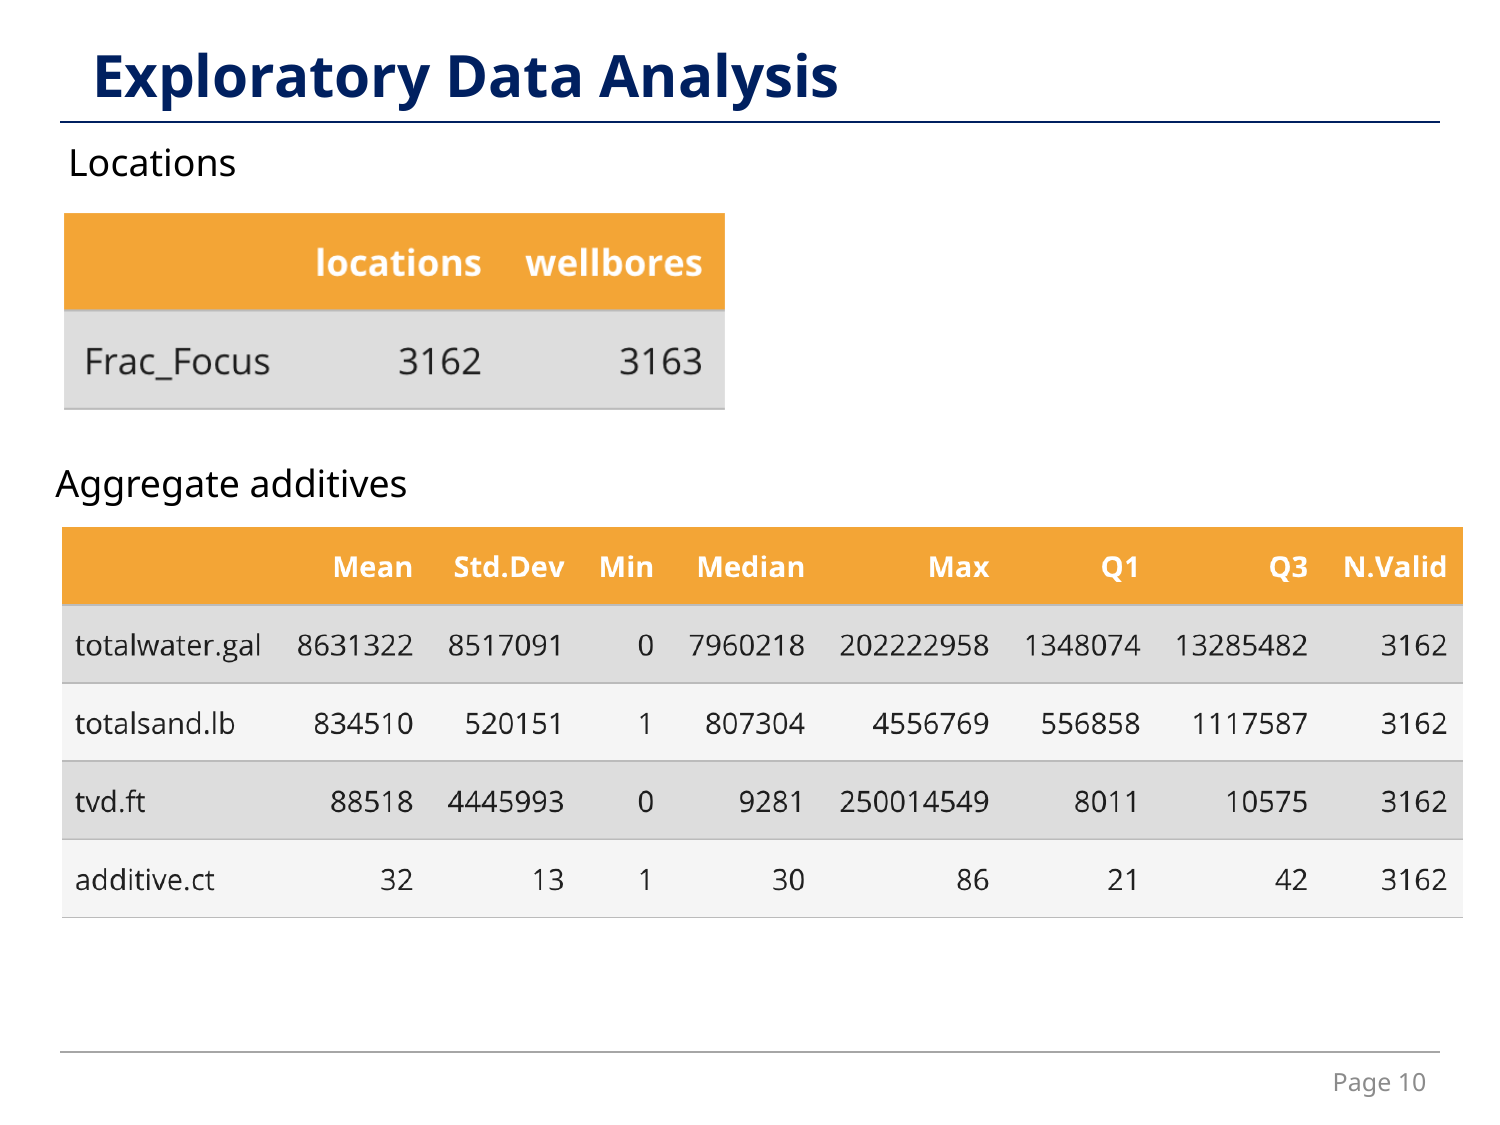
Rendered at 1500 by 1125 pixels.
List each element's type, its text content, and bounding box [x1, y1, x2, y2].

text_box Page 10 [1104, 1053, 1442, 1114]
text_box Locations [53, 132, 252, 192]
text_box Exploratory Data Analysis [62, 32, 1384, 117]
text_box Aggregate additives [40, 453, 423, 513]
picture [62, 527, 1463, 918]
picture [62, 211, 727, 412]
